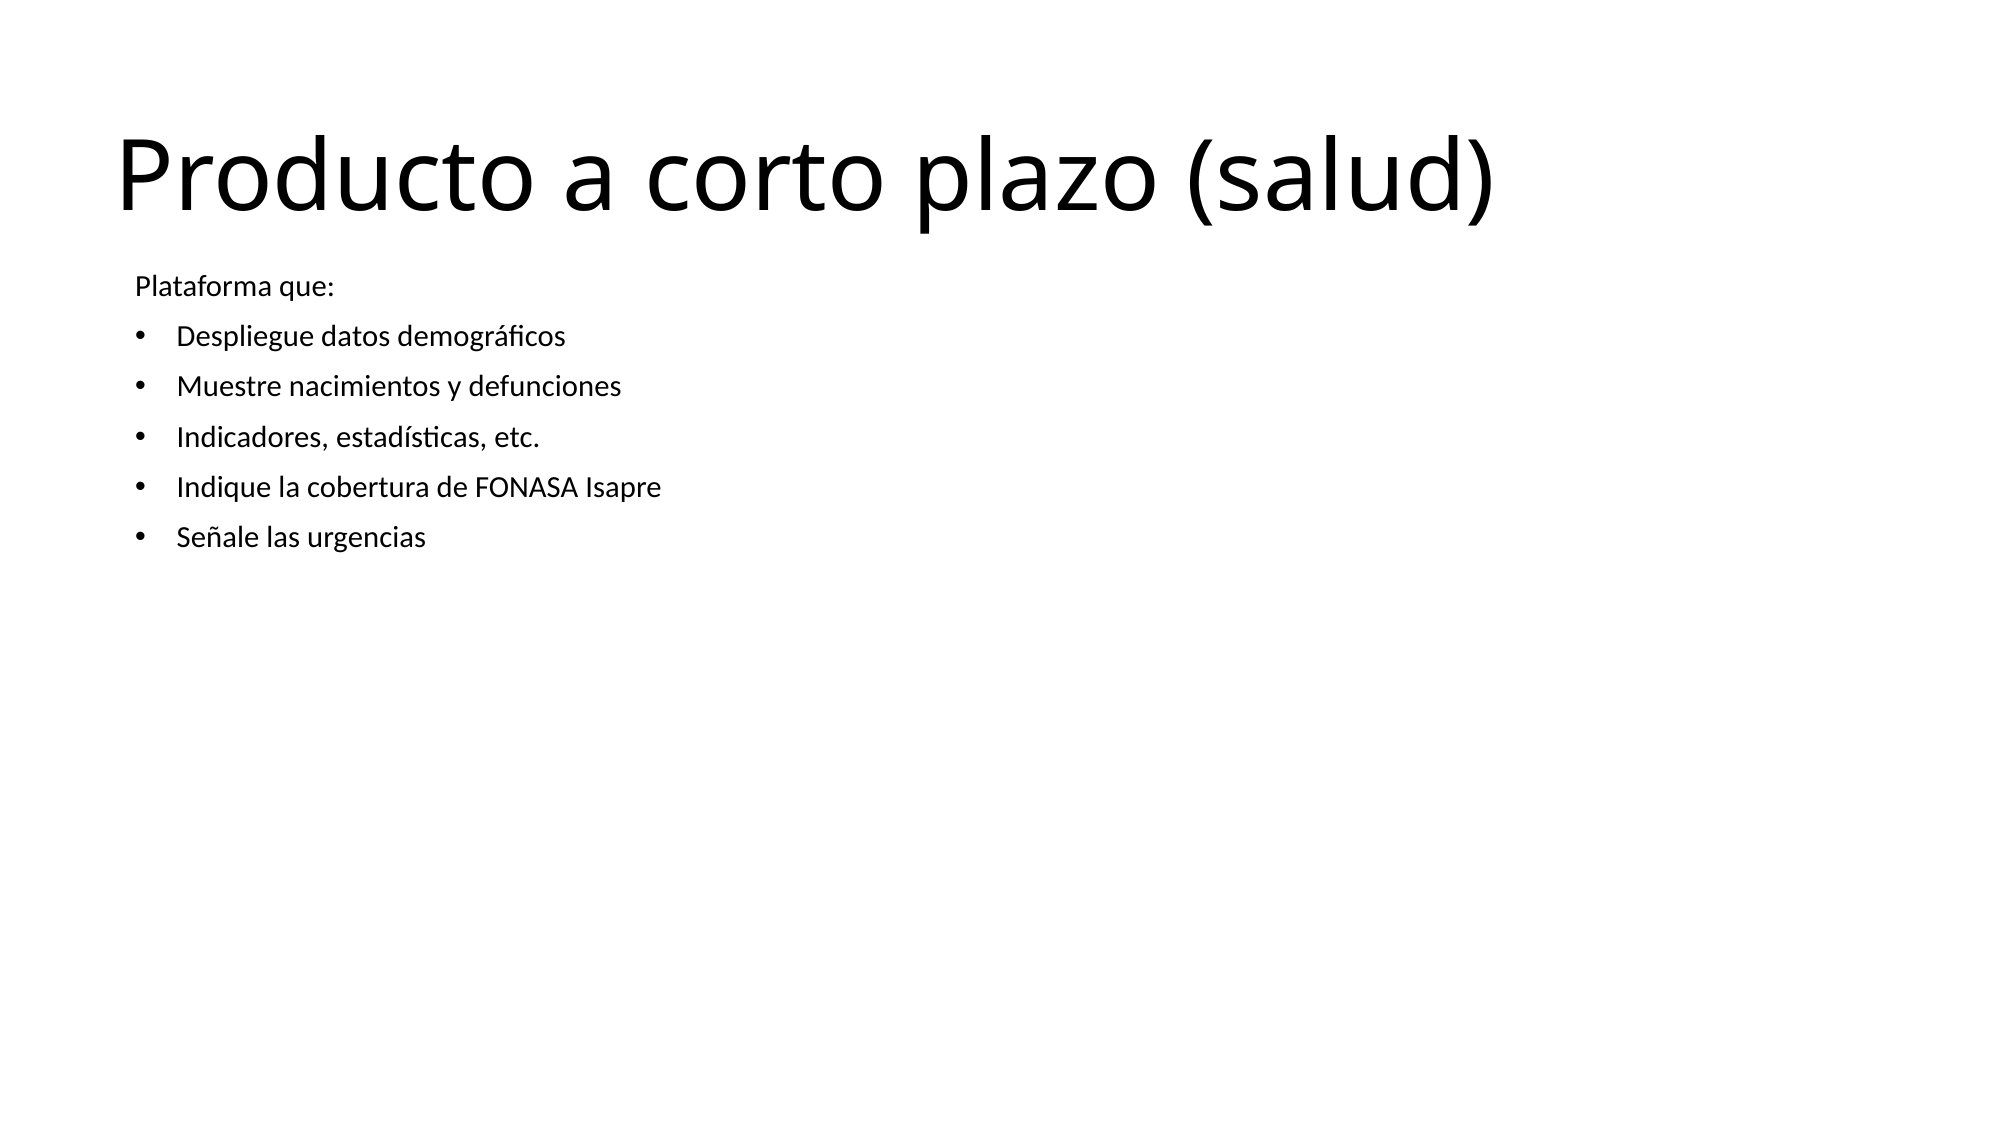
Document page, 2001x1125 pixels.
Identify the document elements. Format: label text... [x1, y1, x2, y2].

text_box Plataforma que: Despliegue datos demográficos Muestre nacimientos y defunciones Indicadores, estadísticas, etc. Indique la cobertura de FONASA Isapre Señale las urgencias [120, 261, 1023, 563]
title Producto a corto plazo (salud) [55, 51, 1556, 240]
